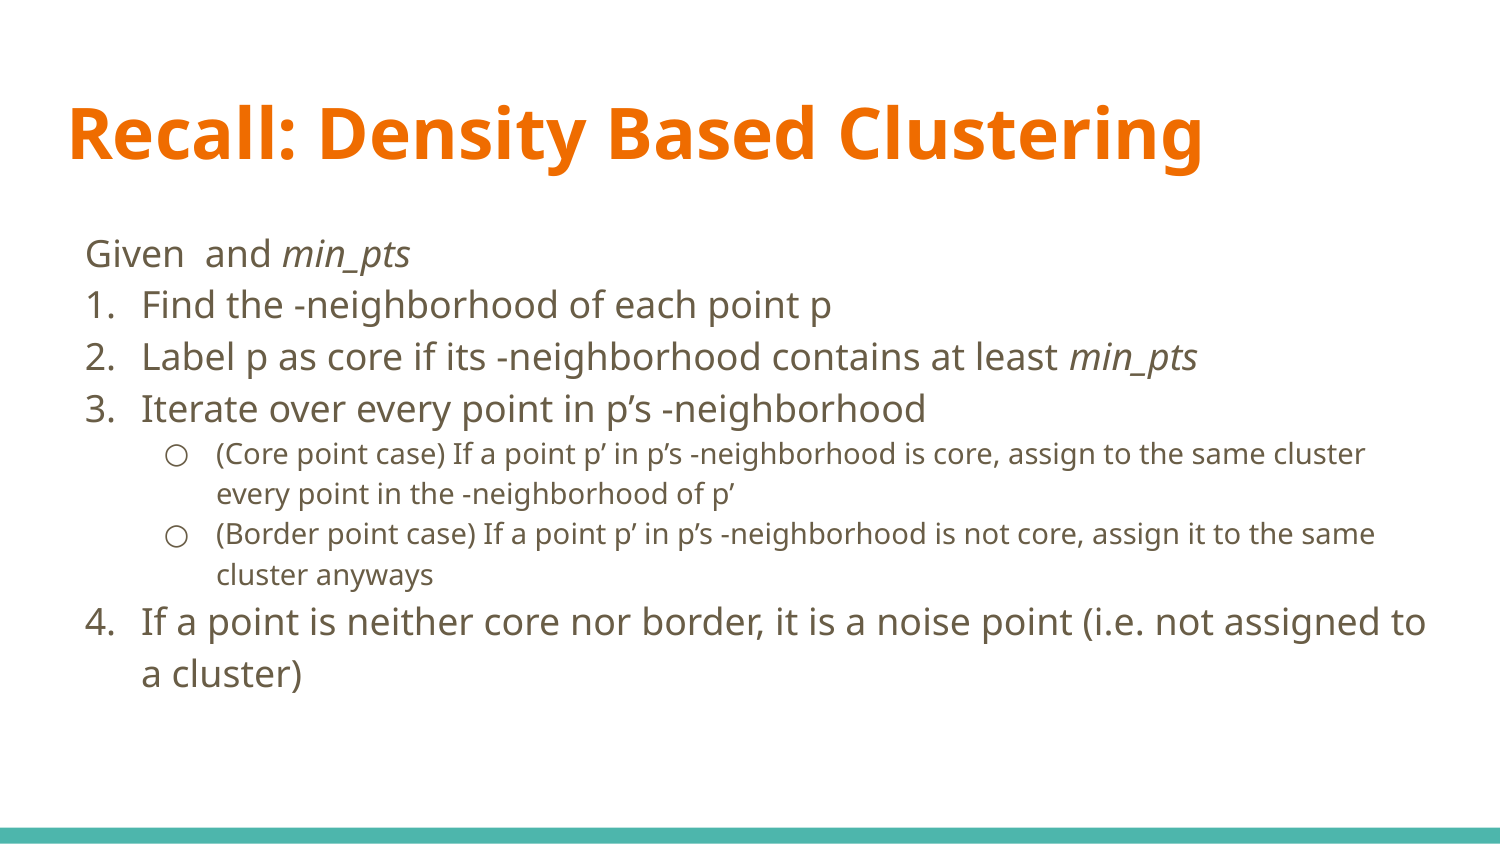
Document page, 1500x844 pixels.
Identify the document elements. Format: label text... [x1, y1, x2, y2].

title Recall: Density Based Clustering [51, 72, 1449, 189]
